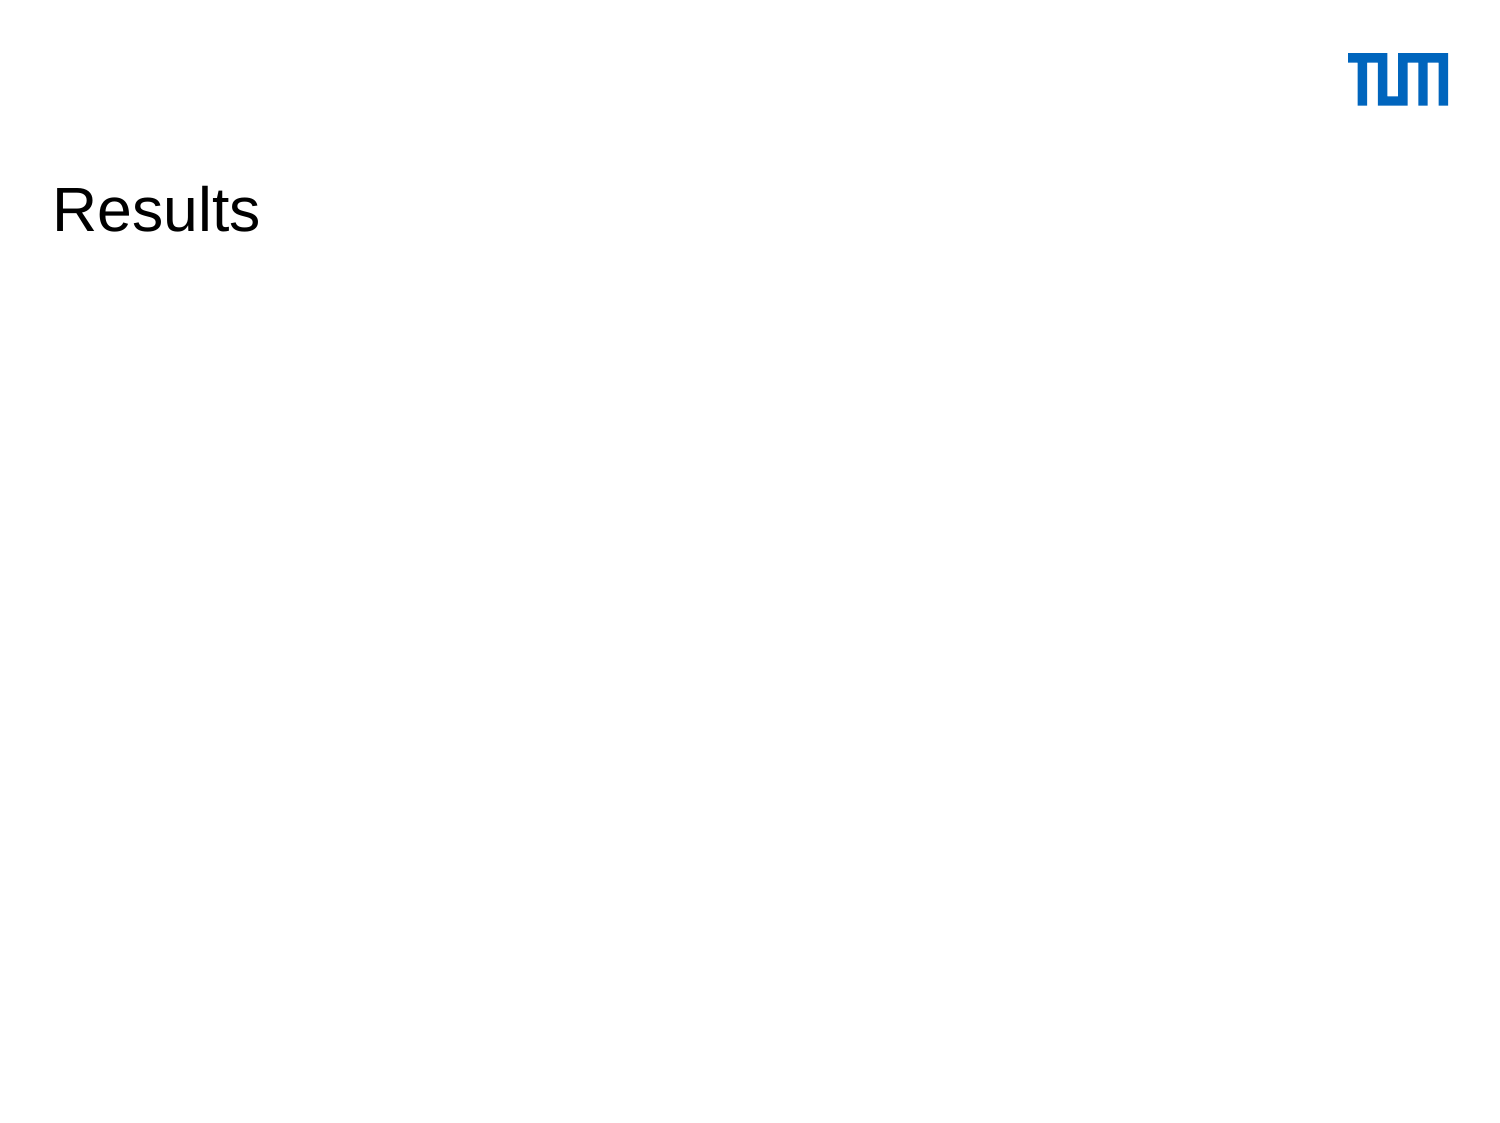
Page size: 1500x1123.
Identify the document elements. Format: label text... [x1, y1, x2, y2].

text_box Results [52, 171, 1453, 242]
